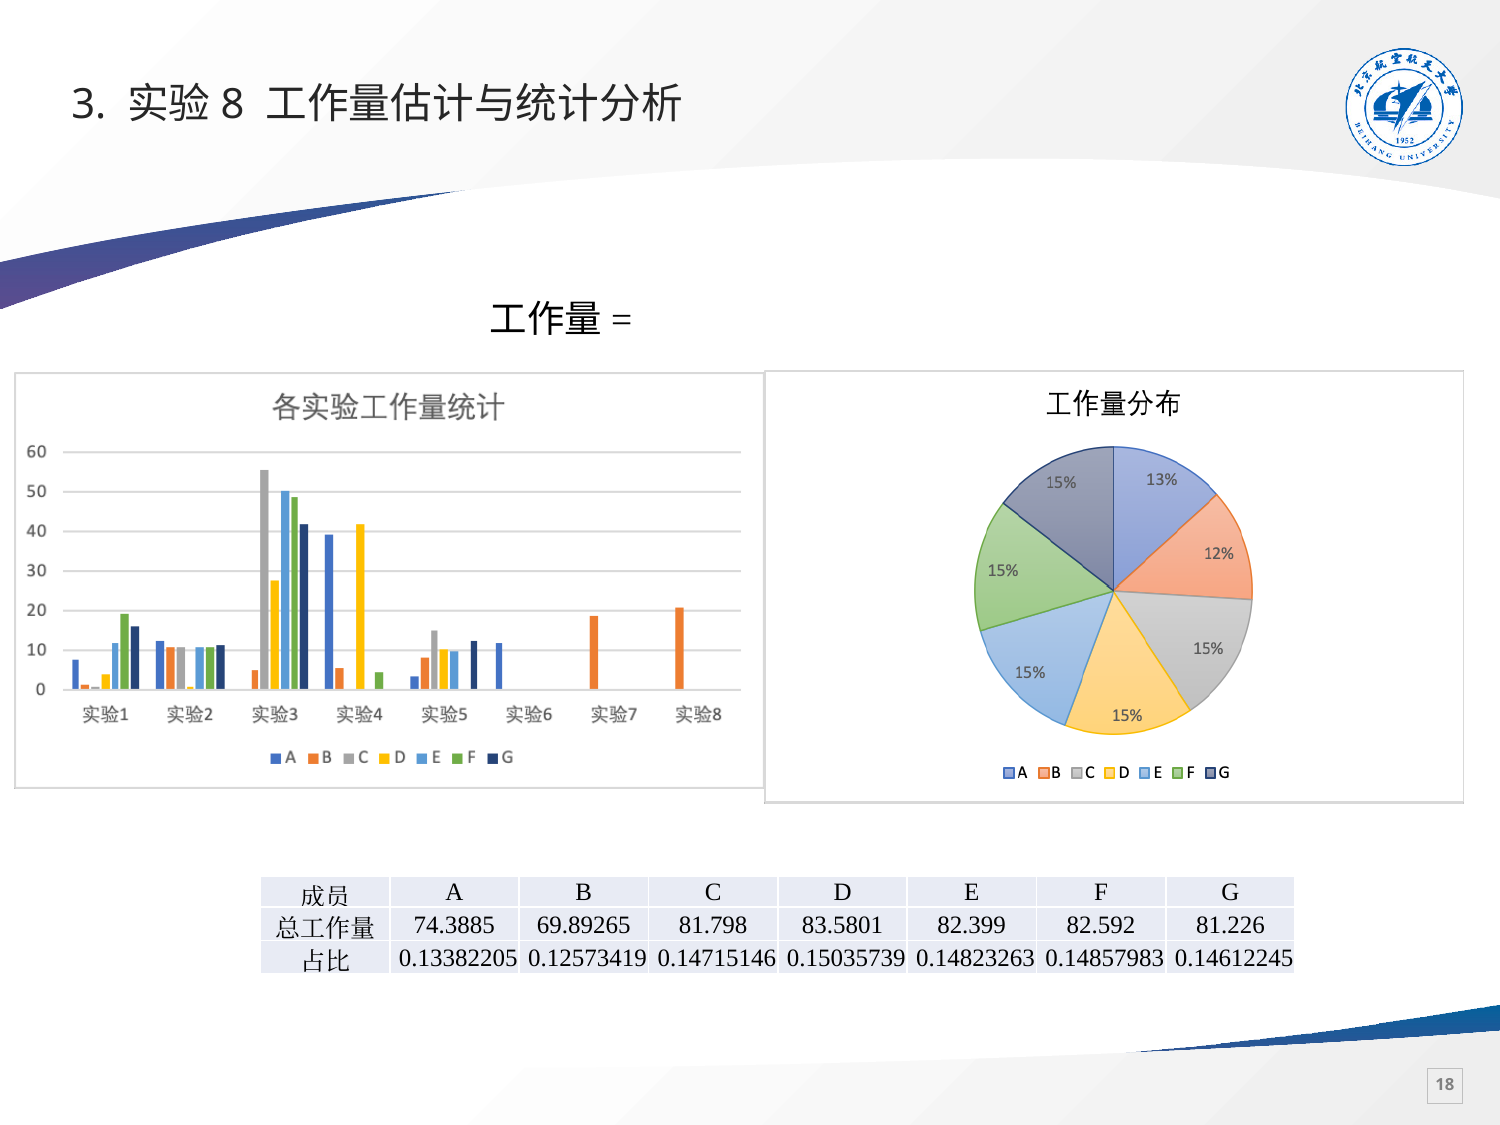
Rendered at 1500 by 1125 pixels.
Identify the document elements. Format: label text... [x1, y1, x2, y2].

table_cell 83.5801 [779, 908, 906, 940]
table_cell 82.399 [908, 908, 1036, 940]
title 3. 实验8 工作量估计与统计分析 [59, 60, 1410, 149]
table_cell 69.89265 [520, 908, 648, 940]
table_cell 总工作量 [261, 908, 389, 940]
table_header D [779, 877, 906, 906]
table_cell 81.798 [649, 908, 777, 940]
table_header 成员 [261, 877, 389, 906]
table_header C [649, 877, 777, 906]
picture [14, 370, 1464, 804]
table_cell 0.14715146 [649, 941, 777, 973]
table_header G [1167, 877, 1294, 906]
table_cell 0.14612245 [1167, 941, 1294, 973]
table_cell 占比 [261, 941, 389, 973]
table_header A [391, 877, 518, 906]
table_cell 74.3885 [391, 908, 518, 940]
table_cell 0.14823263 [908, 941, 1036, 973]
table_header E [908, 877, 1036, 906]
table_header B [520, 877, 648, 906]
table_cell 0.13382205 [391, 941, 518, 973]
table_header F [1037, 877, 1165, 906]
table_cell 81.226 [1167, 908, 1294, 940]
table_cell 0.14857983 [1037, 941, 1165, 973]
table_cell 82.592 [1037, 908, 1165, 940]
table_cell 0.15035739 [779, 941, 906, 973]
picture [1345, 48, 1468, 166]
table_cell 0.12573419 [520, 941, 648, 973]
